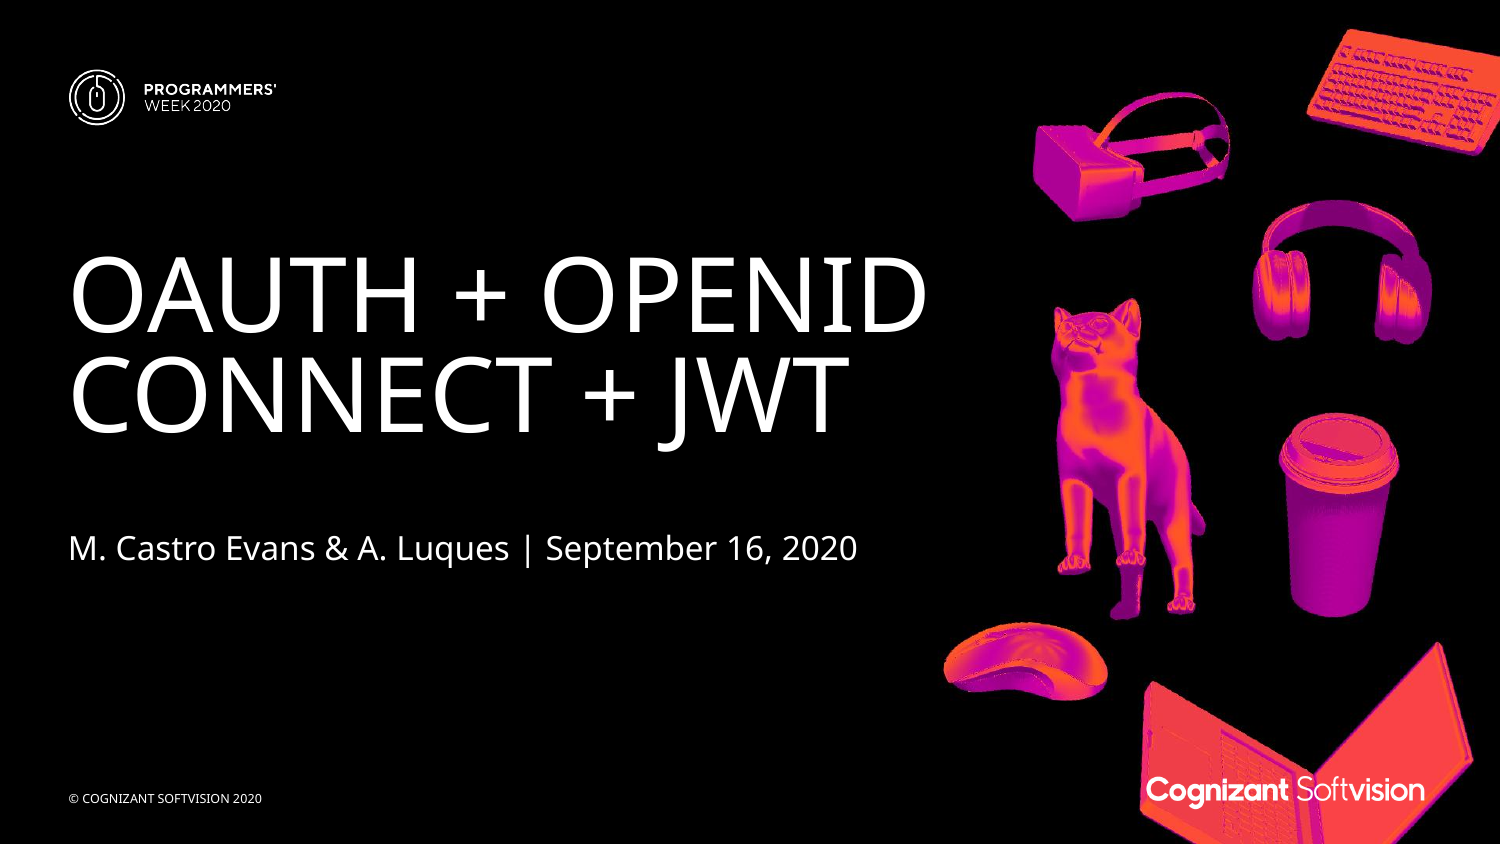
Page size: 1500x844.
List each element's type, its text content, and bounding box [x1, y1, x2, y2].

title OAUTH + OPENID CONNECT + JWT [67, 229, 1438, 477]
picture [0, 0, 1500, 844]
list M. Castro Evans & A. Luques | September 16, 2020 [67, 526, 1434, 568]
